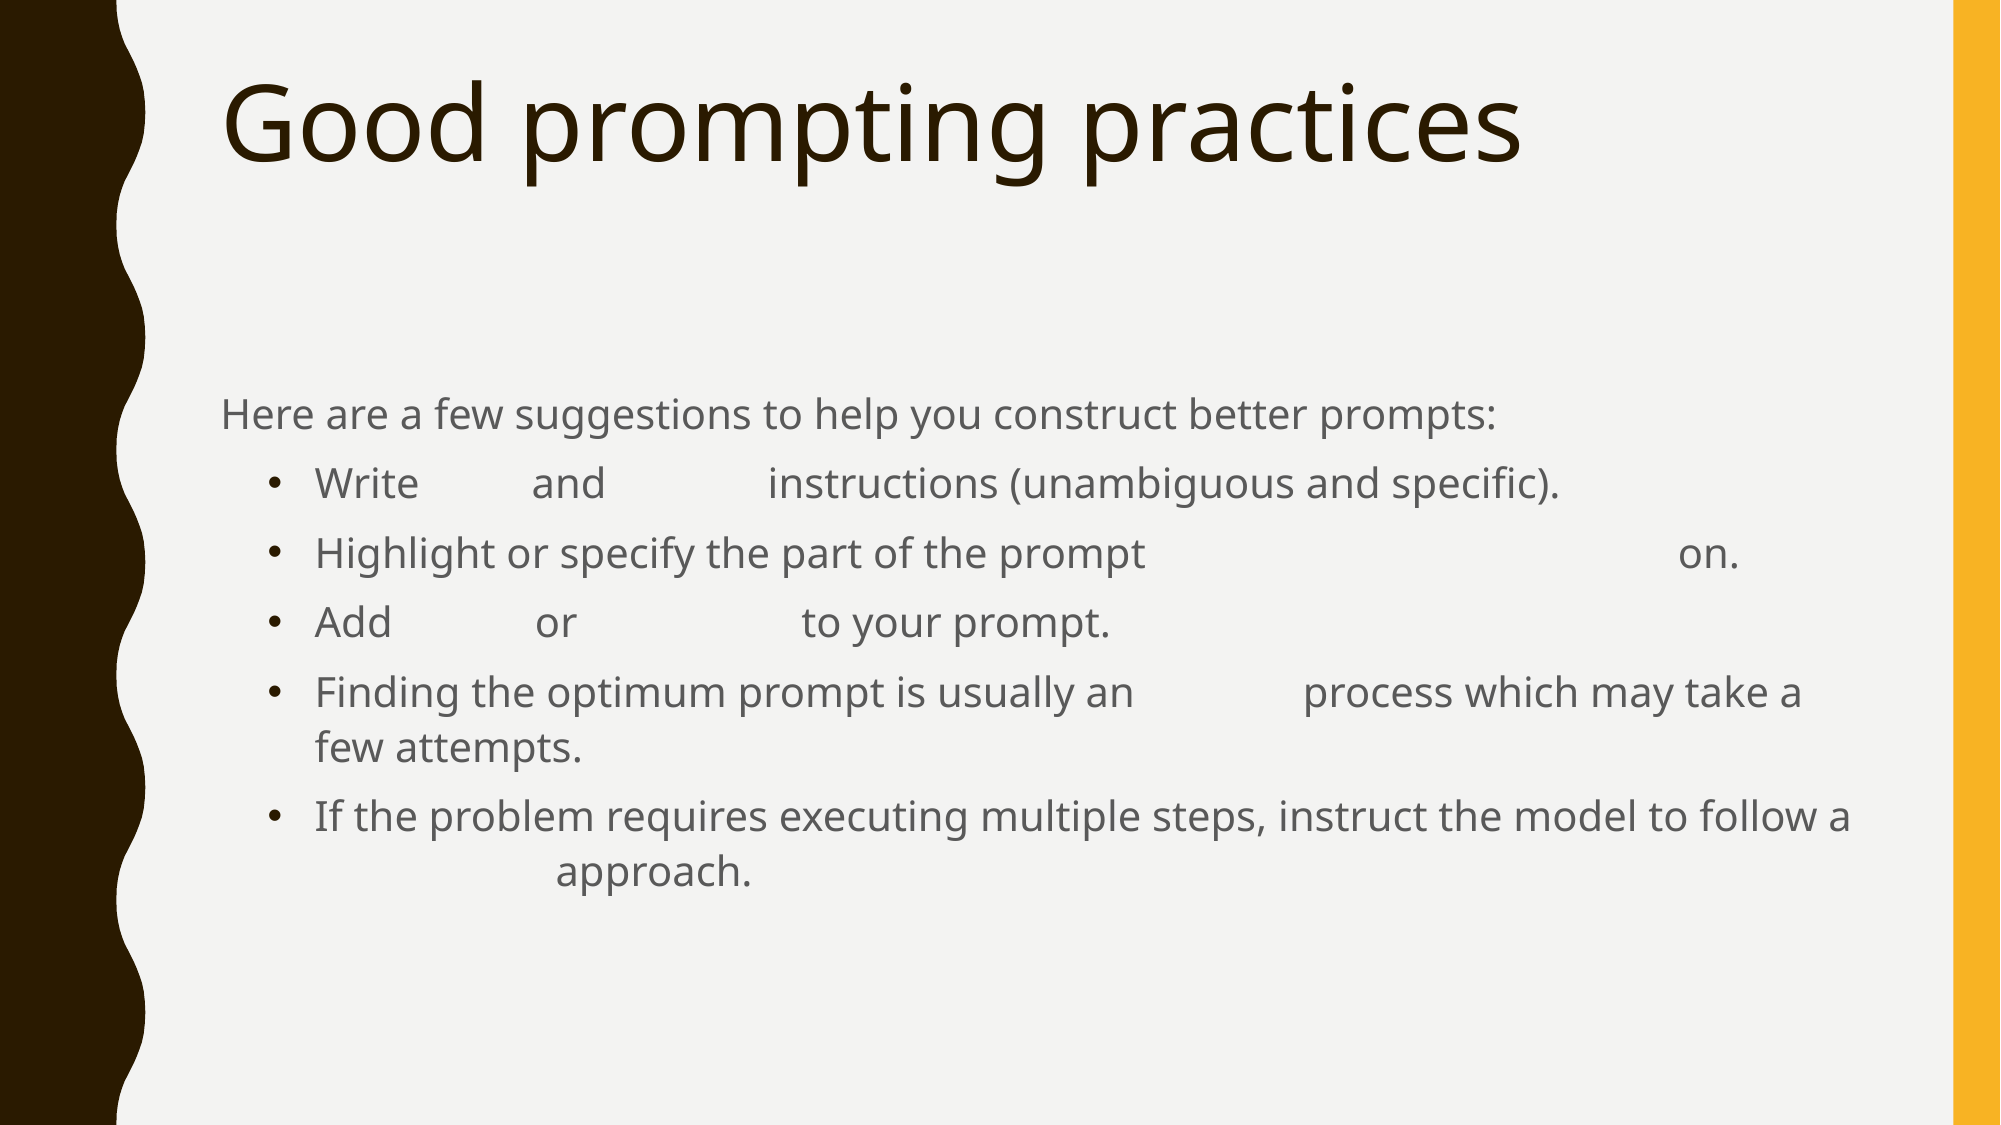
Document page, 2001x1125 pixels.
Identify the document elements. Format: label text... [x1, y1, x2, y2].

list Here are a few suggestions to help you construct better prompts: Write clear and specific instructions (unambiguous and specific). Highlight or specify the part of the prompt that the model should focus on. Add details or restrictions to your prompt. Finding the optimum prompt is usually an iterative process which may take a few attempts. If the problem requires executing multiple steps, instruct the model to follow a step-by-step approach. [205, 375, 1875, 965]
title Good prompting practices [205, 62, 1875, 308]
